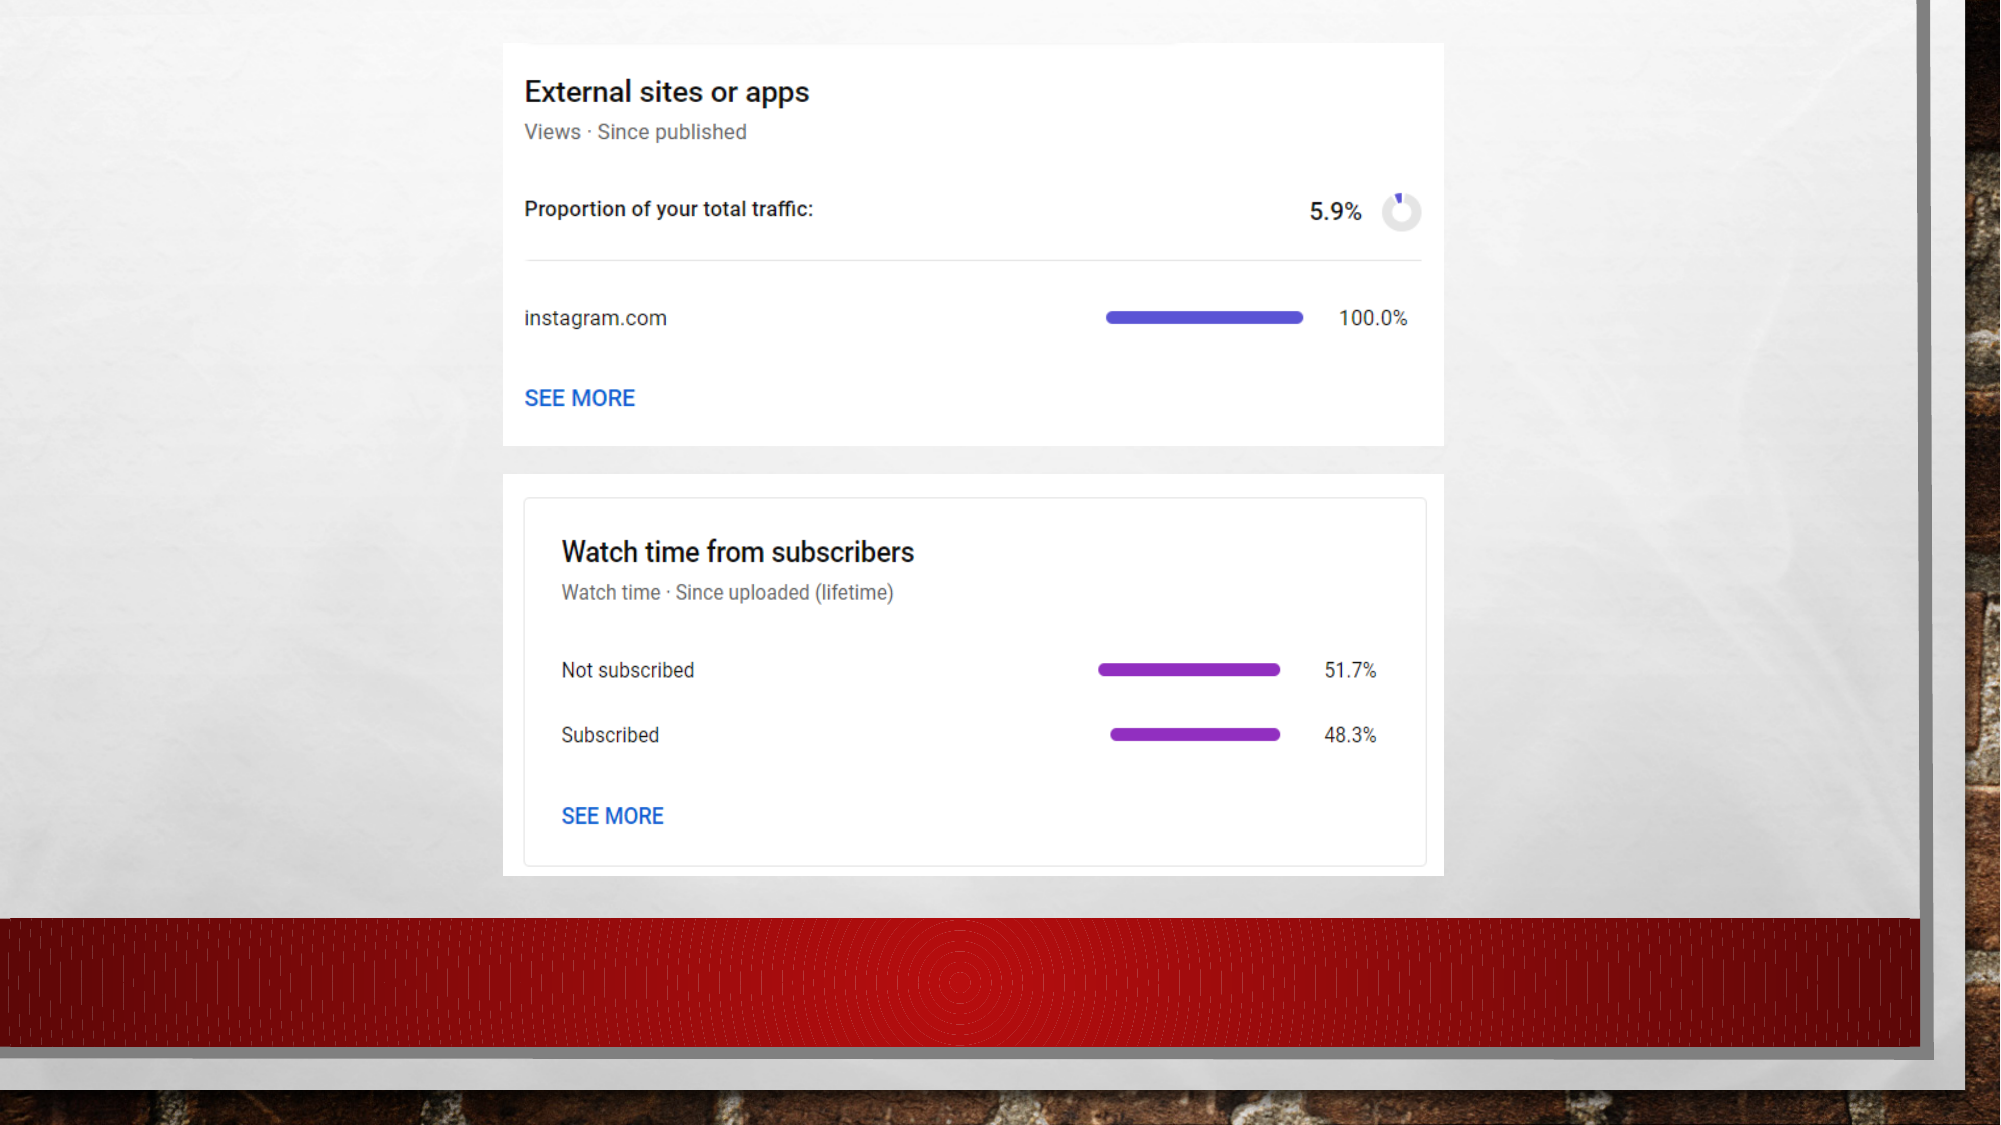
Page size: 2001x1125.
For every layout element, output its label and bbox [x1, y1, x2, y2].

list [503, 43, 1444, 446]
picture [0, 0, 2000, 1125]
picture [503, 474, 1444, 877]
